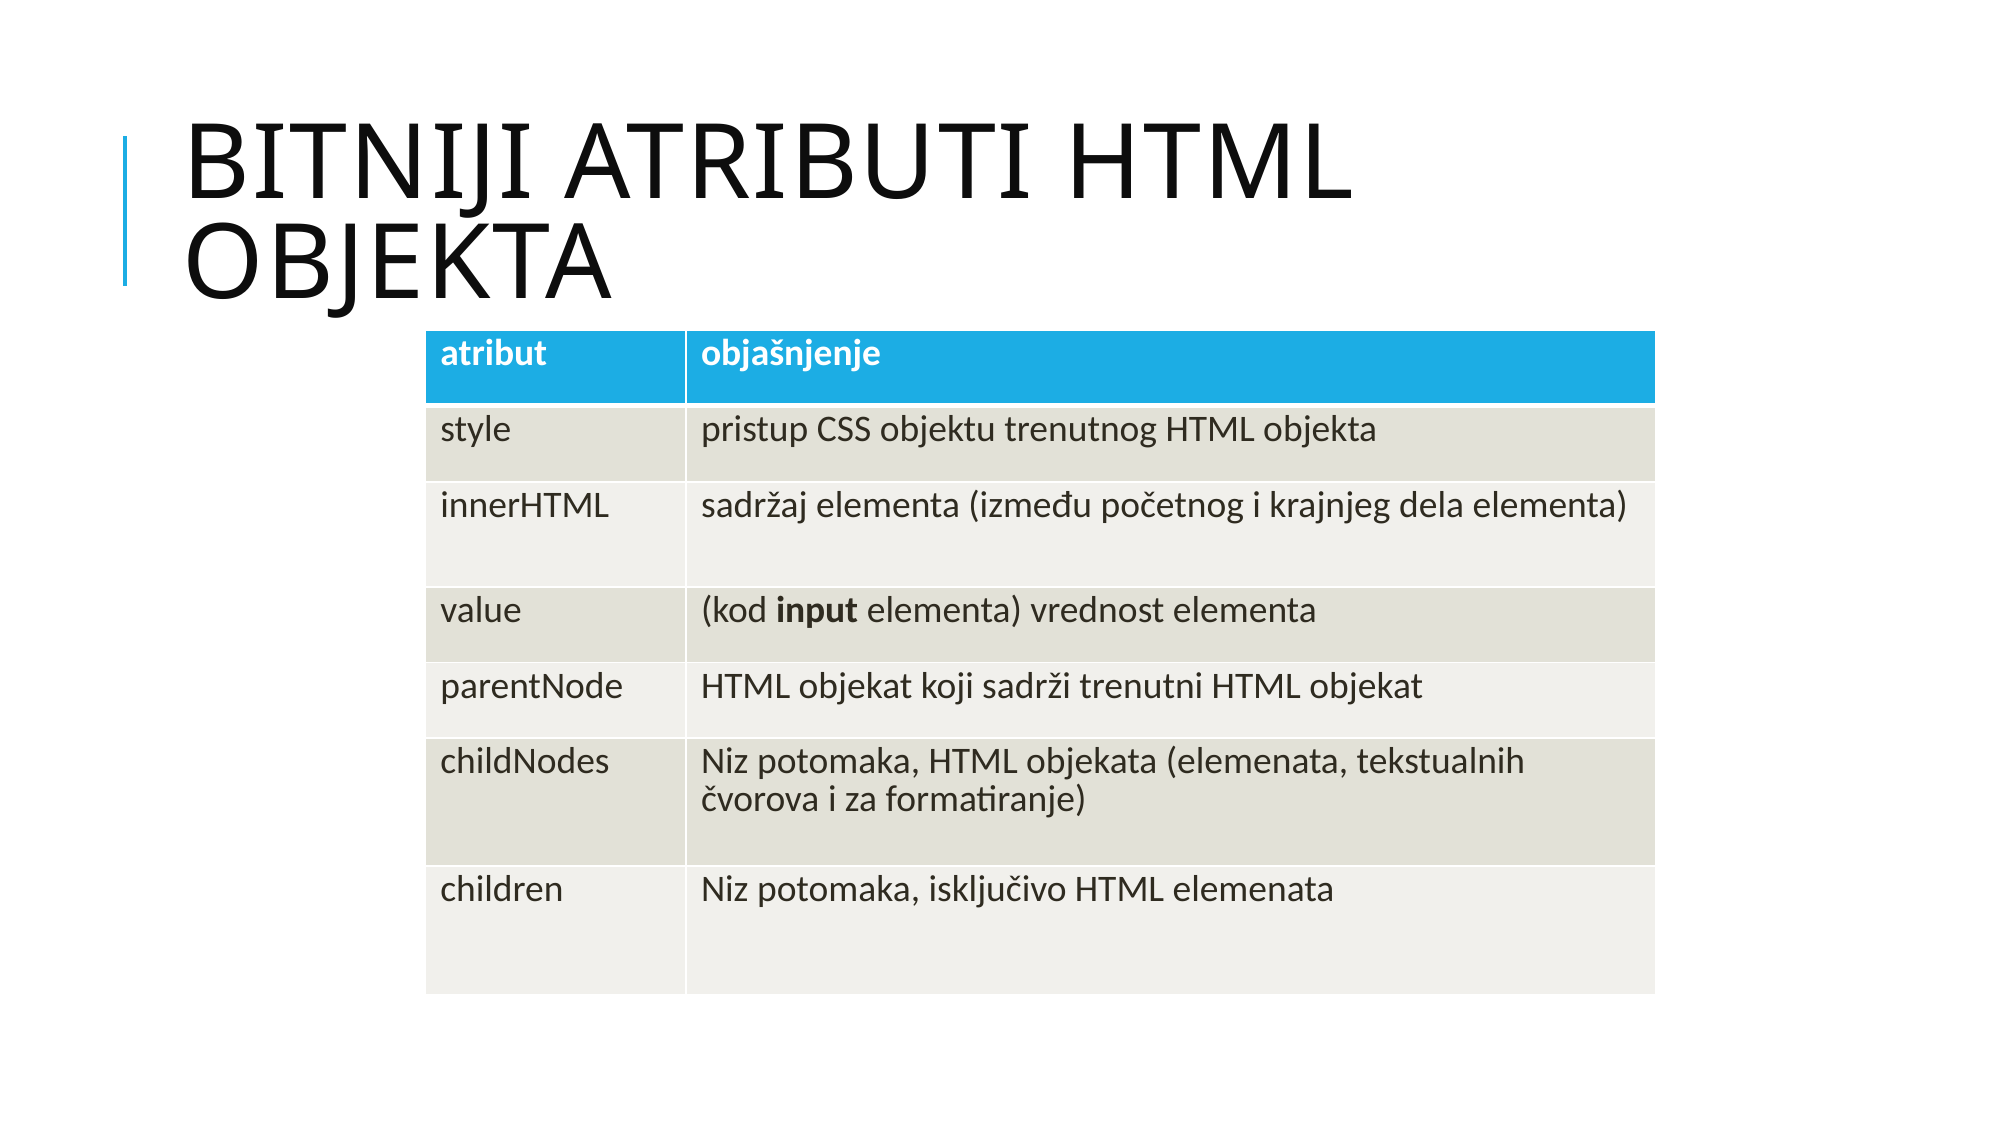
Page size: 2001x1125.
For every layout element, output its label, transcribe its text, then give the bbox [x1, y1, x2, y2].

table_cell value [426, 588, 685, 662]
table_cell HTML objekat koji sadrži trenutni HTML objekat [687, 663, 1655, 737]
table_cell innerHTML [426, 483, 685, 586]
table_cell Niz potomaka, isključivo HTML elemenata [687, 867, 1655, 994]
table_cell parentNode [426, 663, 685, 737]
table_cell sadržaj elementa (između početnog i krajnjeg dela elementa) [687, 483, 1655, 586]
table_cell Niz potomaka, HTML objekata (elemenata, tekstualnih čvorova i za formatiranje) [687, 739, 1655, 865]
table_header objašnjenje [687, 331, 1655, 403]
table_header atribut [426, 331, 685, 403]
table_cell childNodes [426, 739, 685, 865]
title Bitniji atributi HTML objekta [168, 96, 1763, 342]
table_cell (kod input elementa) vrednost elementa [687, 588, 1655, 662]
table_cell style [426, 408, 685, 481]
table_cell children [426, 867, 685, 994]
table_cell pristup CSS objektu trenutnog HTML objekta [687, 408, 1655, 481]
